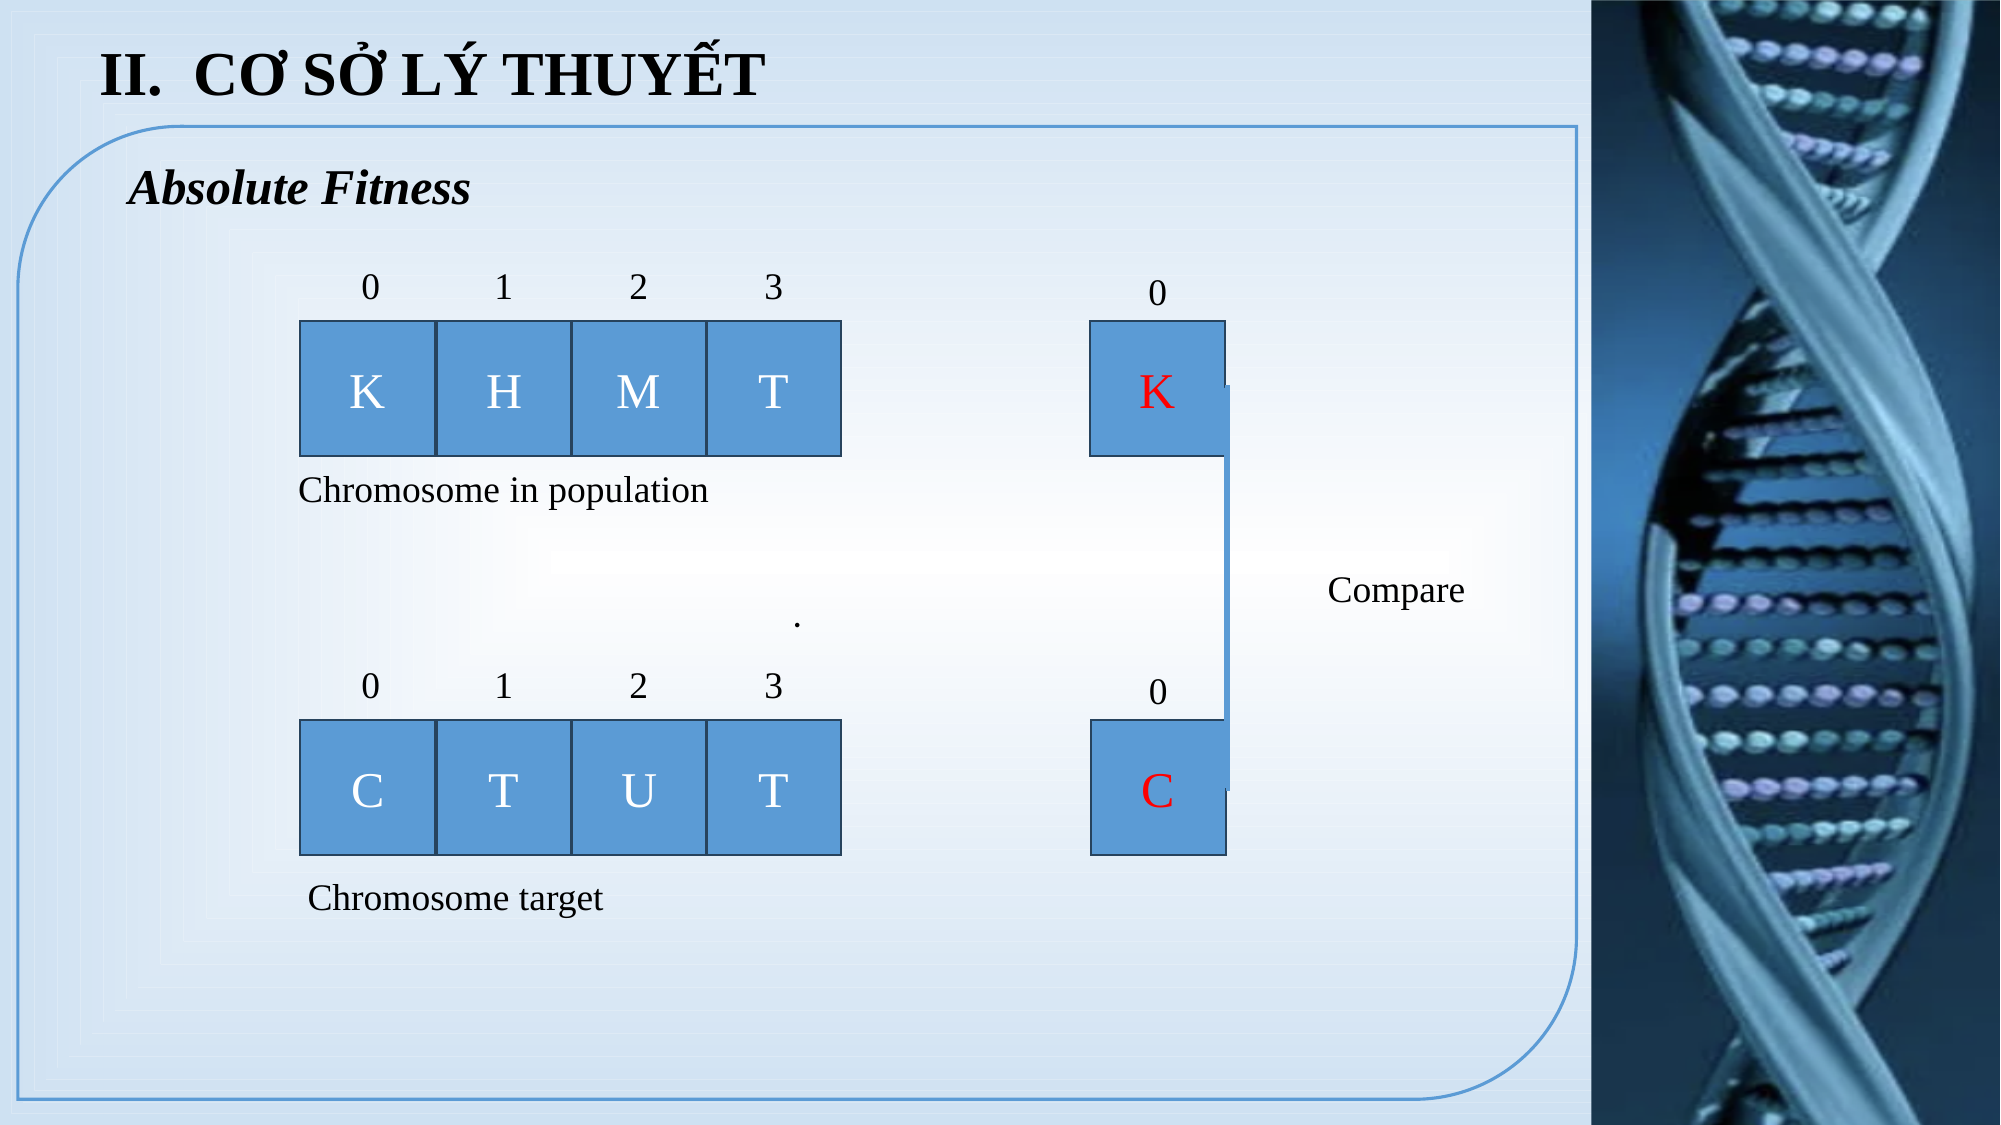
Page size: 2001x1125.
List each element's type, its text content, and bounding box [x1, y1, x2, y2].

text_box Compare [1312, 557, 1481, 618]
text_box CƠ SỞ LÝ THUYẾT [84, 25, 1372, 116]
text_box Absolute Fitness [113, 146, 488, 235]
text_box K [299, 320, 435, 457]
text_box 2 [614, 653, 664, 714]
text_box . [16, 124, 1579, 1101]
text_box Chromosome target [292, 865, 620, 926]
text_box 2 [614, 254, 664, 315]
text_box C [1090, 719, 1227, 856]
text_box T [435, 719, 570, 856]
text_box T [707, 320, 842, 457]
text_box Chromosome in population [283, 458, 725, 518]
text_box C [299, 719, 435, 856]
text_box T [707, 719, 842, 856]
text_box 0 [346, 653, 396, 714]
text_box 1 [479, 254, 529, 315]
text_box 1 [479, 653, 529, 714]
text_box H [435, 320, 570, 457]
text_box 3 [749, 254, 799, 315]
text_box 0 [1134, 659, 1183, 720]
text_box K [1089, 320, 1226, 457]
text_box U [570, 719, 707, 856]
text_box M [570, 320, 707, 457]
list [1591, 0, 2000, 1125]
text_box 3 [749, 653, 799, 714]
text_box 0 [1133, 260, 1183, 320]
text_box 0 [346, 254, 396, 315]
